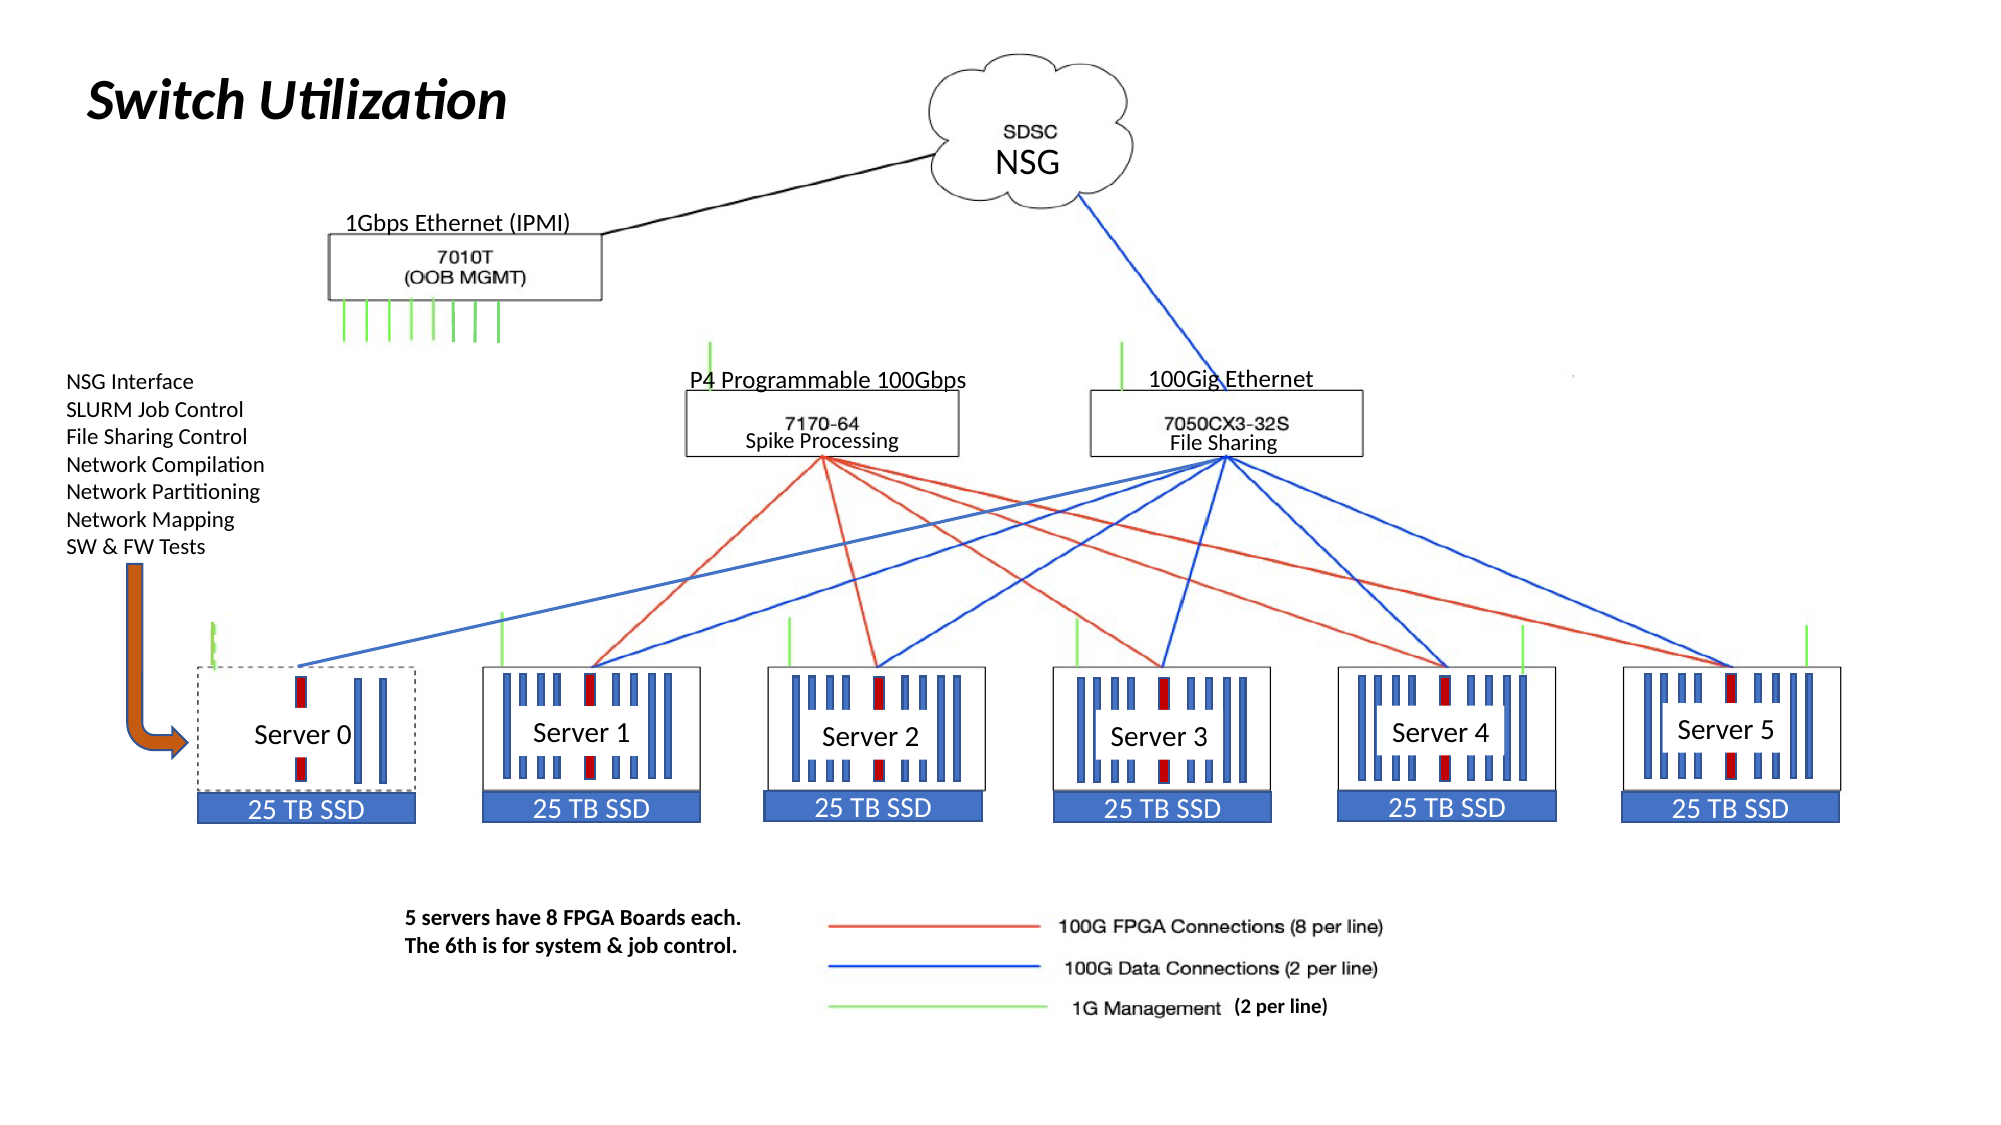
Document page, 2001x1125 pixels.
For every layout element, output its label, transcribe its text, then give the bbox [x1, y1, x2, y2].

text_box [1644, 673, 1813, 779]
picture [164, 0, 1870, 1125]
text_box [1078, 677, 1246, 783]
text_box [792, 676, 961, 782]
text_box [297, 459, 1219, 667]
text_box NSG Interface SLURM Job Control File Sharing Control Network Compilation Network Partitioning Network Mapping SW & FW Tests [51, 359, 164, 567]
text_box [503, 673, 672, 779]
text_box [1358, 675, 1527, 781]
text_box Switch Utilization [72, 53, 164, 139]
text_box [126, 562, 164, 752]
